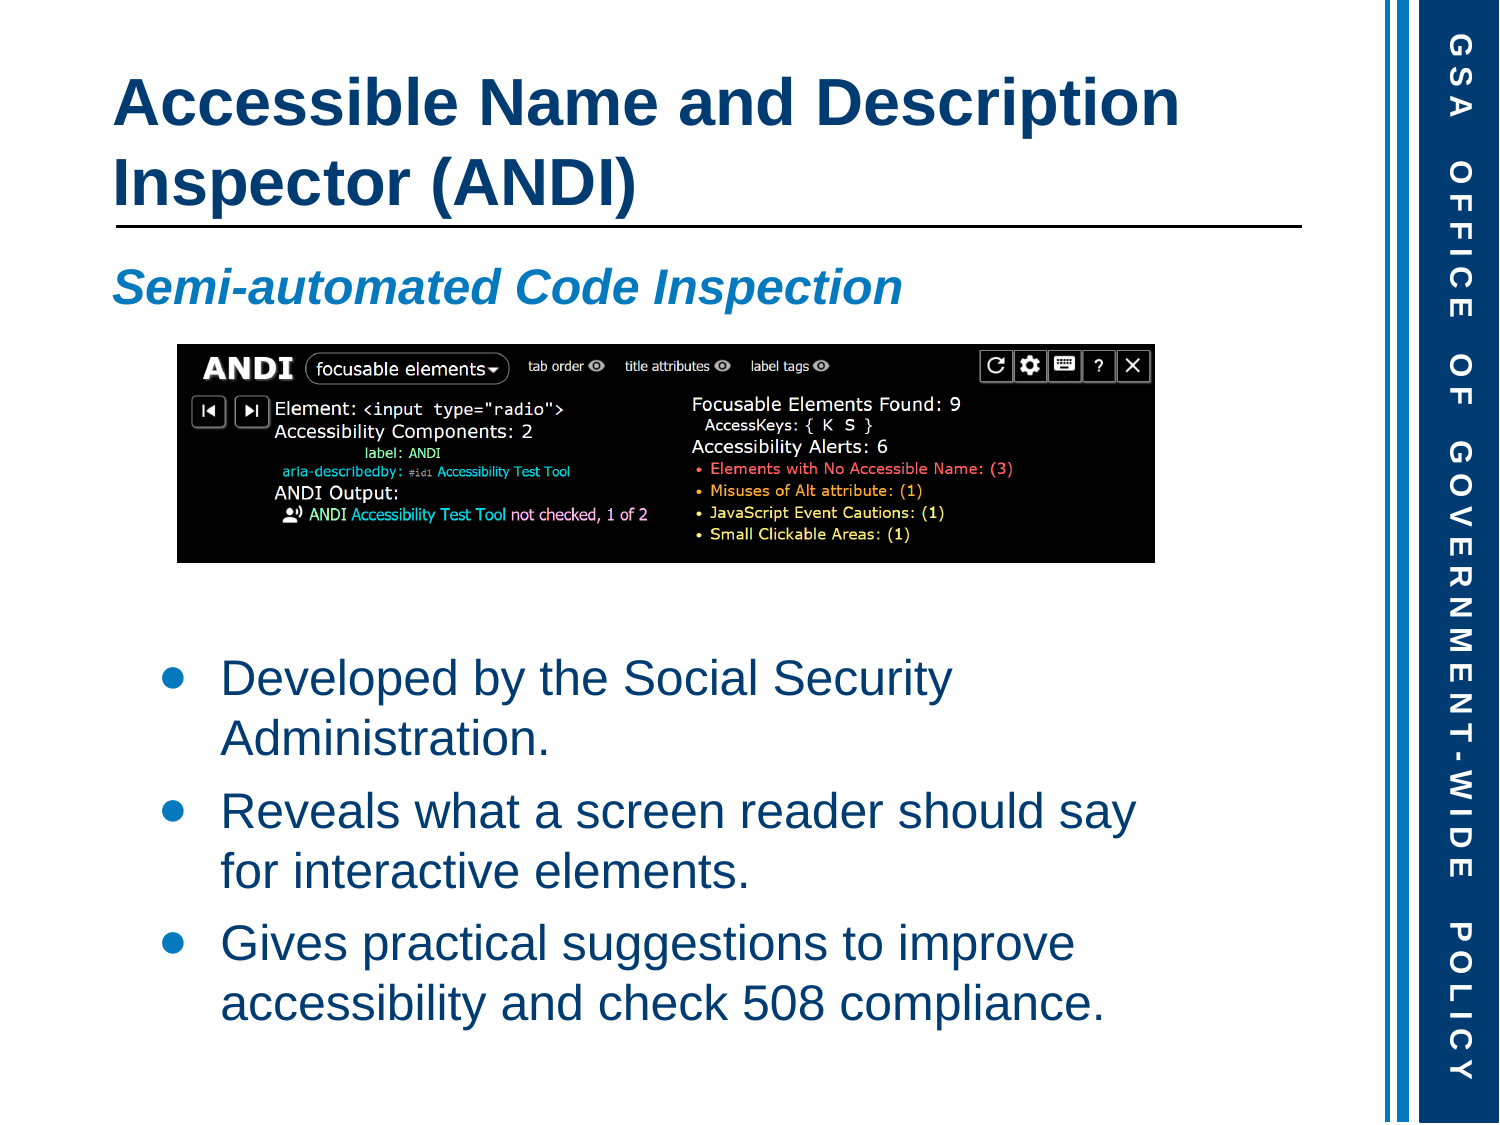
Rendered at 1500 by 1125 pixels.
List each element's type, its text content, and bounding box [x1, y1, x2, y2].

list Developed by the Social Security Administration. Reveals what a screen reader should say for interactive elements. Gives practical suggestions to improve accessibility and check 508 compliance. [130, 630, 1155, 988]
subtitle Semi-automated Code Inspection [97, 230, 1302, 317]
title Accessible Name and Description Inspector (ANDI) [97, 40, 1302, 230]
picture [176, 344, 1155, 563]
